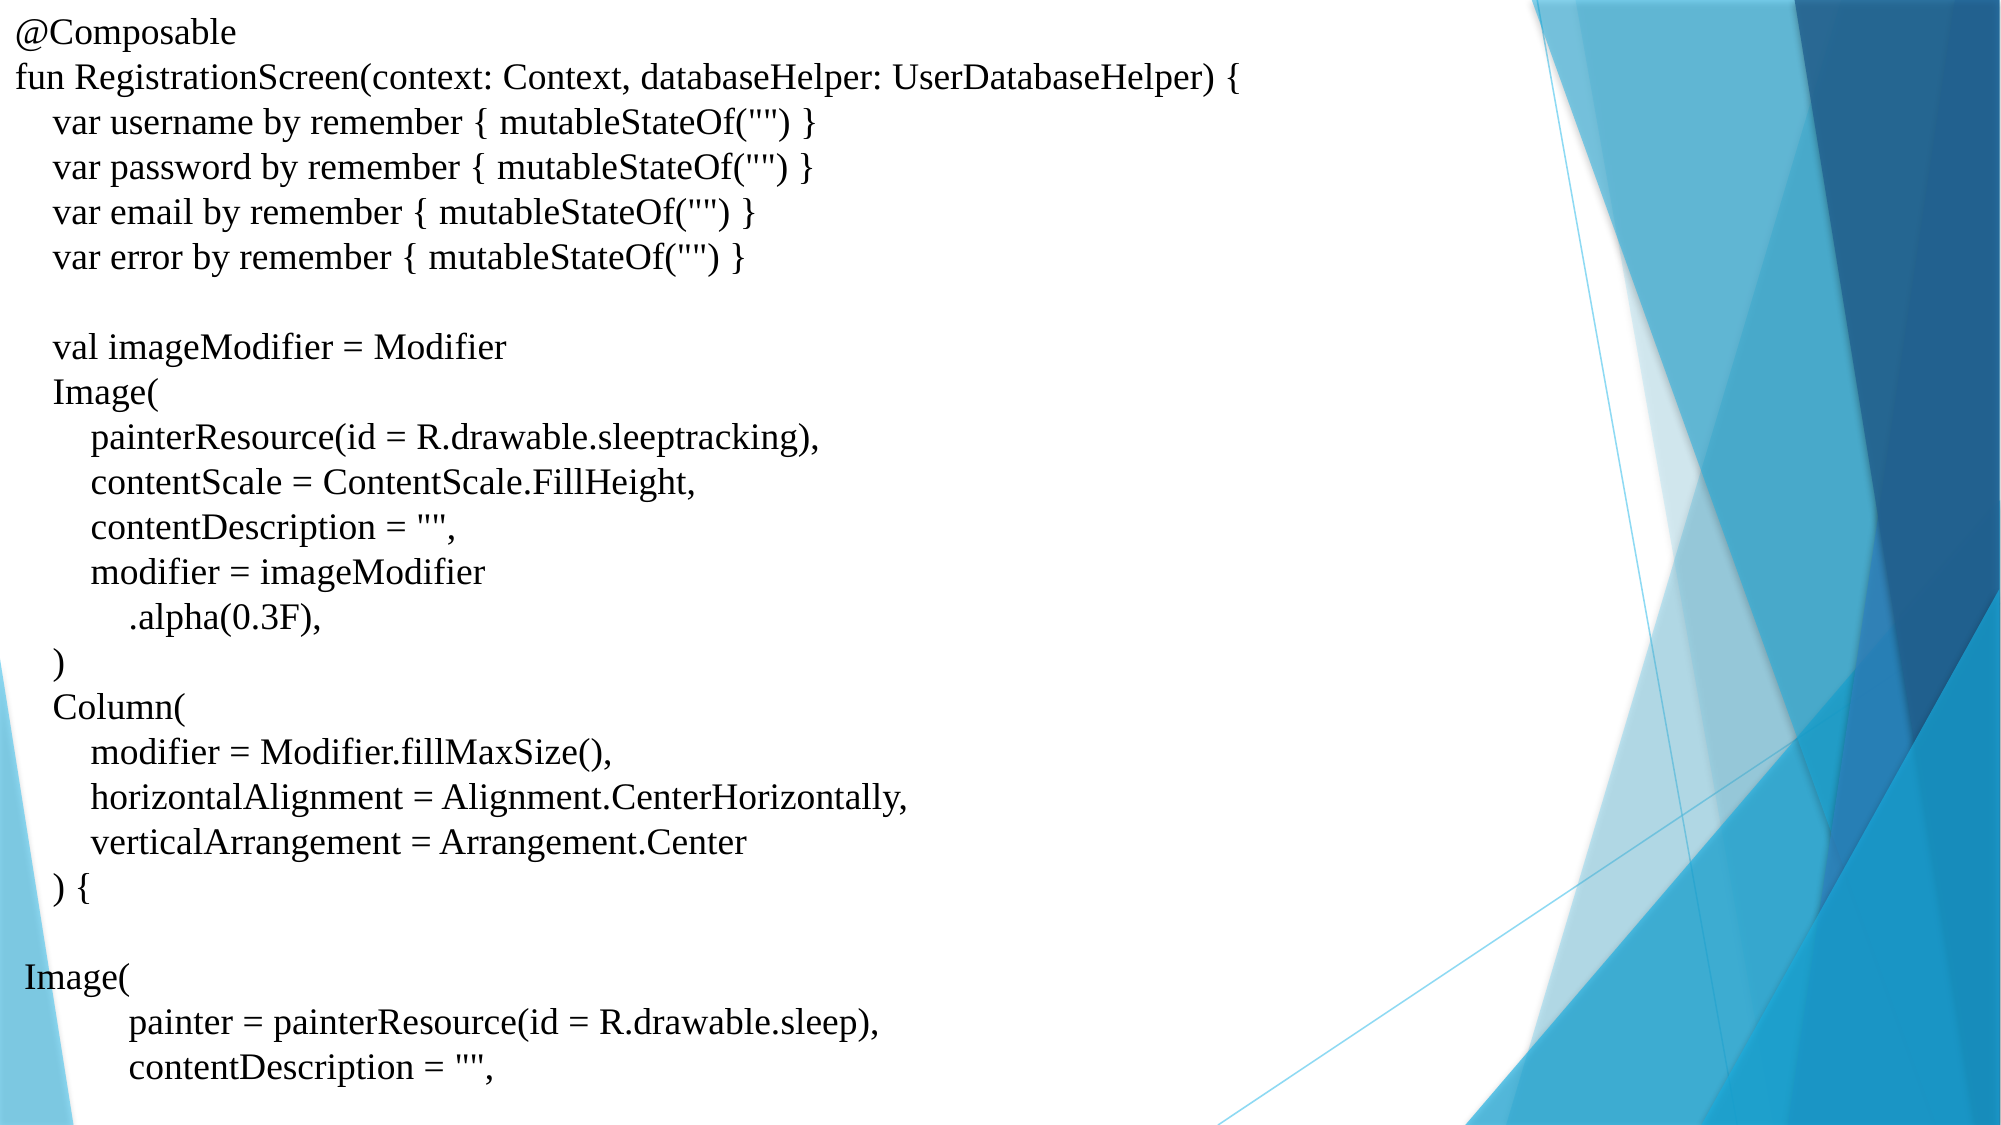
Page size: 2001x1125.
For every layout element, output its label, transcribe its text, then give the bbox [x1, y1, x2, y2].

text_box @Composable fun RegistrationScreen(context: Context, databaseHelper: UserDatabaseHelper) { var username by remember { mutableStateOf("") } var password by remember { mutableStateOf("") } var email by remember { mutableStateOf("") } var error by remember { mutableStateOf("") } val imageModifier = Modifier Image( painterResource(id = R.drawable.sleeptracking), contentScale = ContentScale.FillHeight, contentDescription = "", modifier = imageModifier .alpha(0.3F), ) Column( modifier = Modifier.fillMaxSize(), horizontalAlignment = Alignment.CenterHorizontally, verticalArrangement = Arrangement.Center ) { Image( painter = painterResource(id = R.drawable.sleep), contentDescription = "", [0, 0, 1500, 1095]
